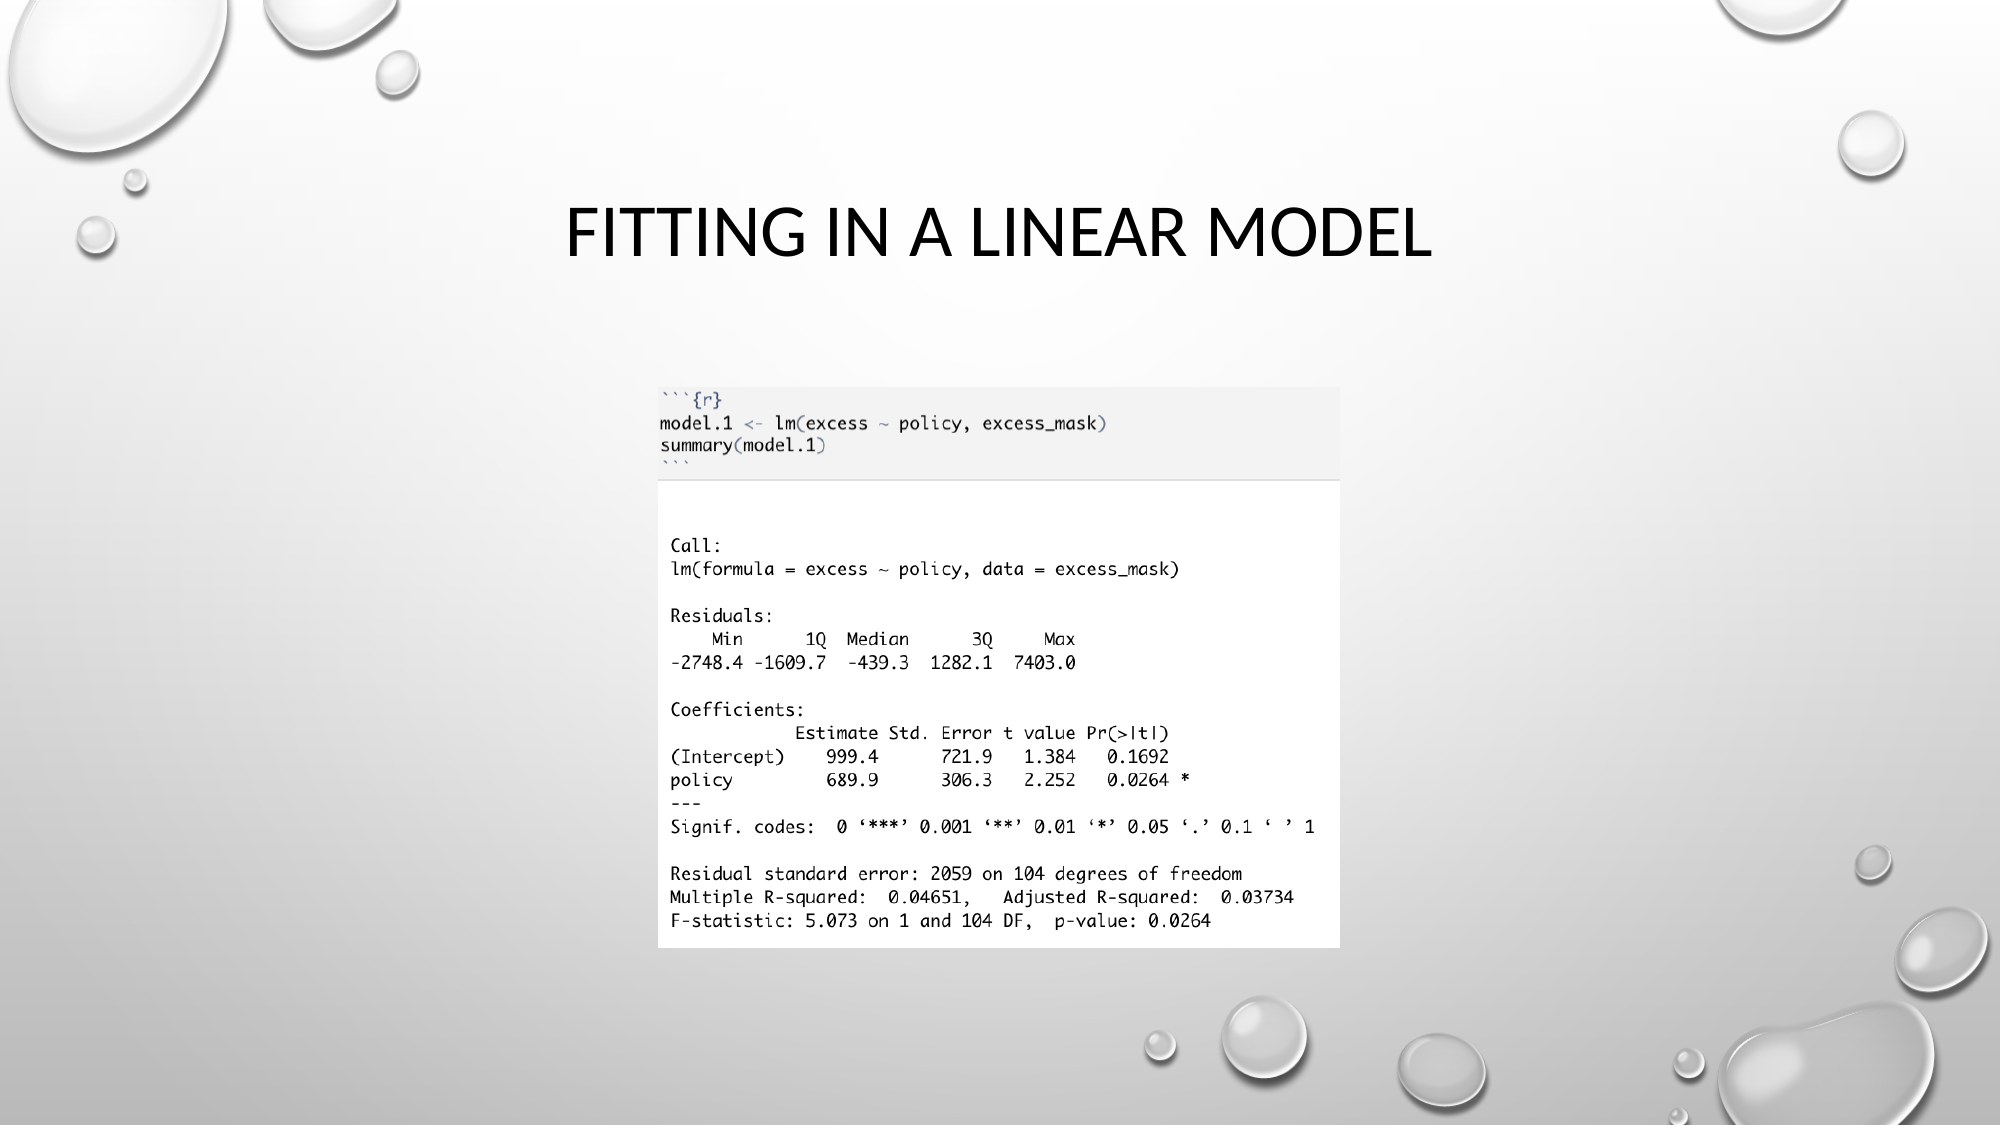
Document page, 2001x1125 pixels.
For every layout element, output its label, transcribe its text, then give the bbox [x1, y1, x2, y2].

picture [0, 0, 2000, 1125]
title Fitting in a Linear Model [149, 101, 1851, 364]
